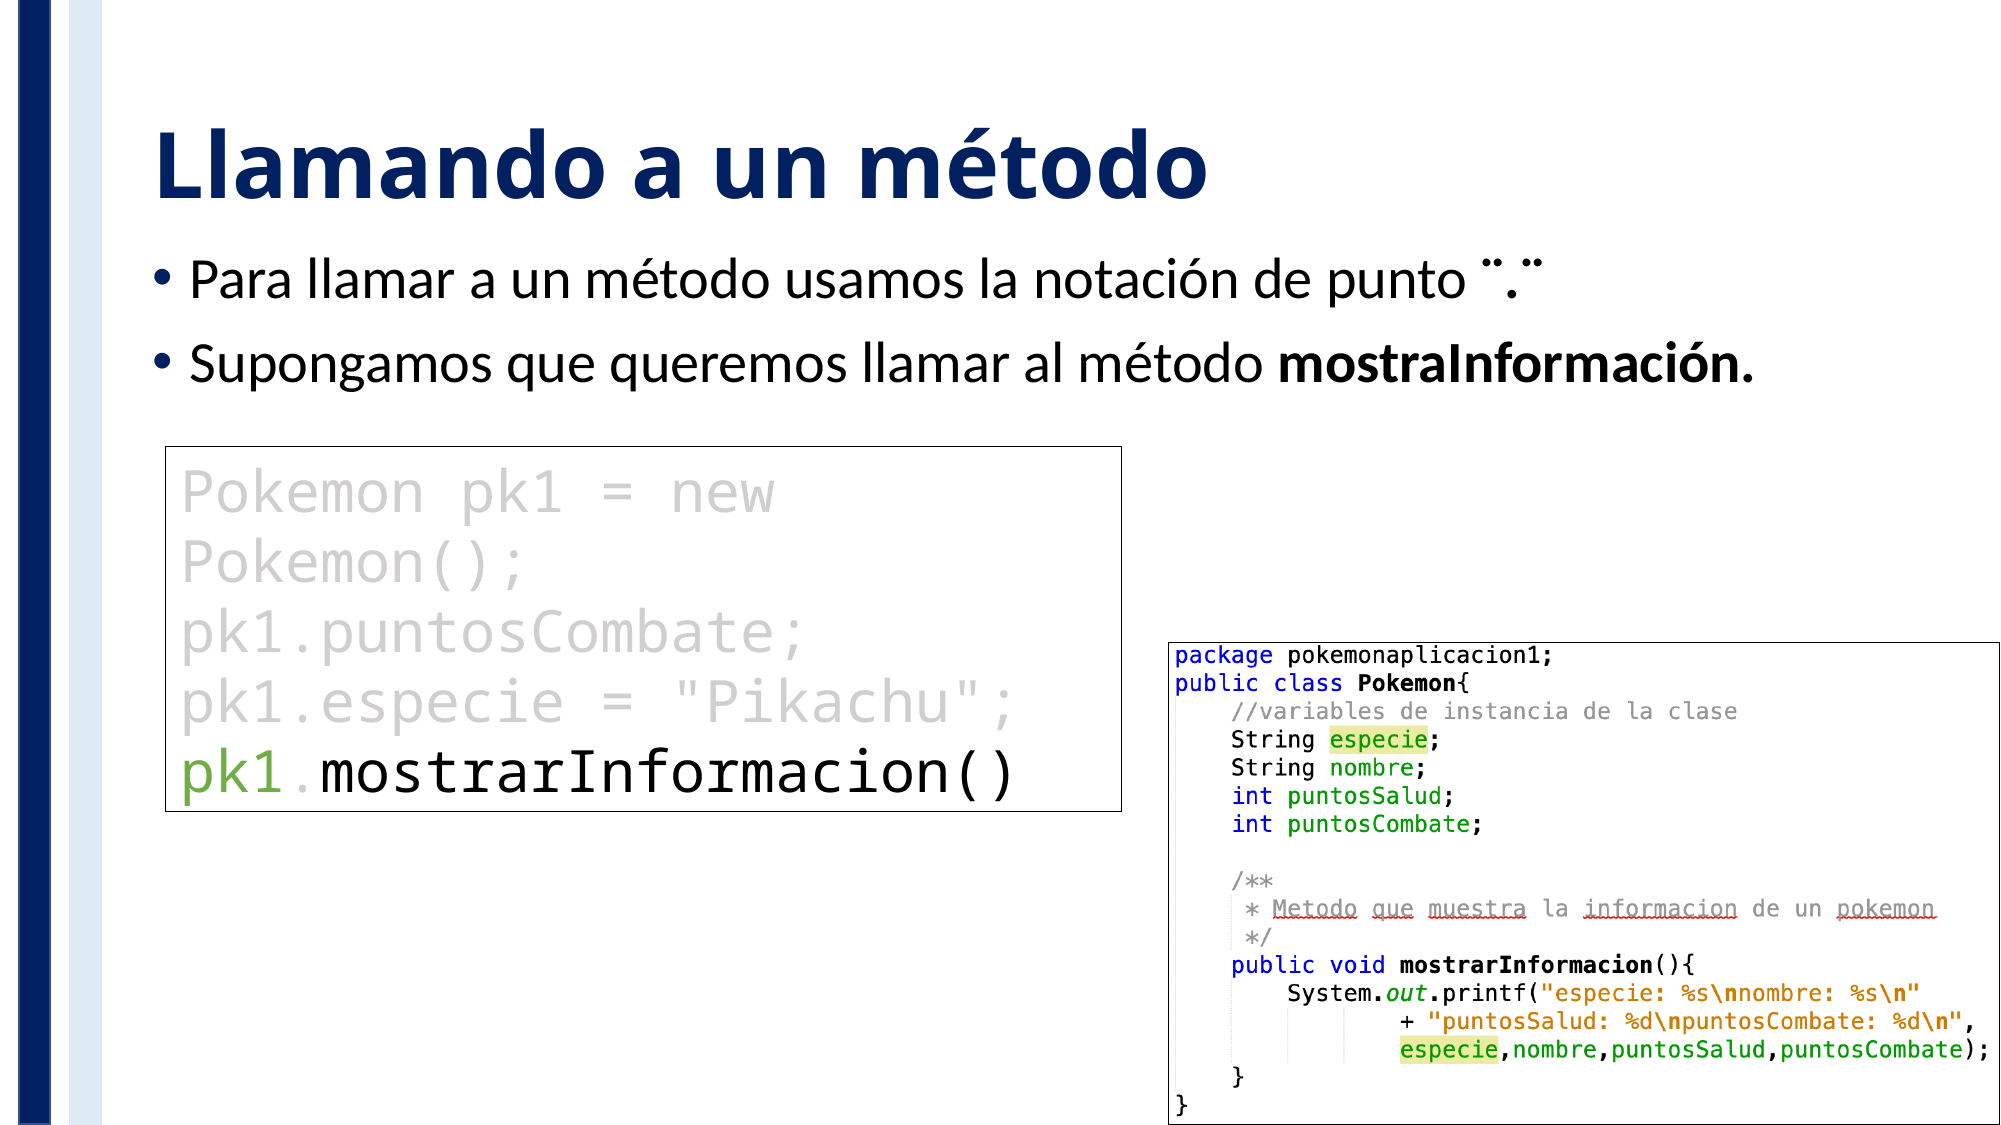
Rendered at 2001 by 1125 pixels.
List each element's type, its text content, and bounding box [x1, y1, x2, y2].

picture [1168, 642, 2000, 1125]
list Para llamar a un método usamos la notación de punto ¨.¨ Supongamos que queremos llamar al método mostraInformación. [137, 241, 1863, 955]
title Llamando a un método [137, 59, 1863, 241]
text_box Pokemon pk1 = new Pokemon(); pk1.puntosCombate; pk1.especie = "Pikachu"; pk1.mostrarInformacion() [165, 446, 1122, 812]
